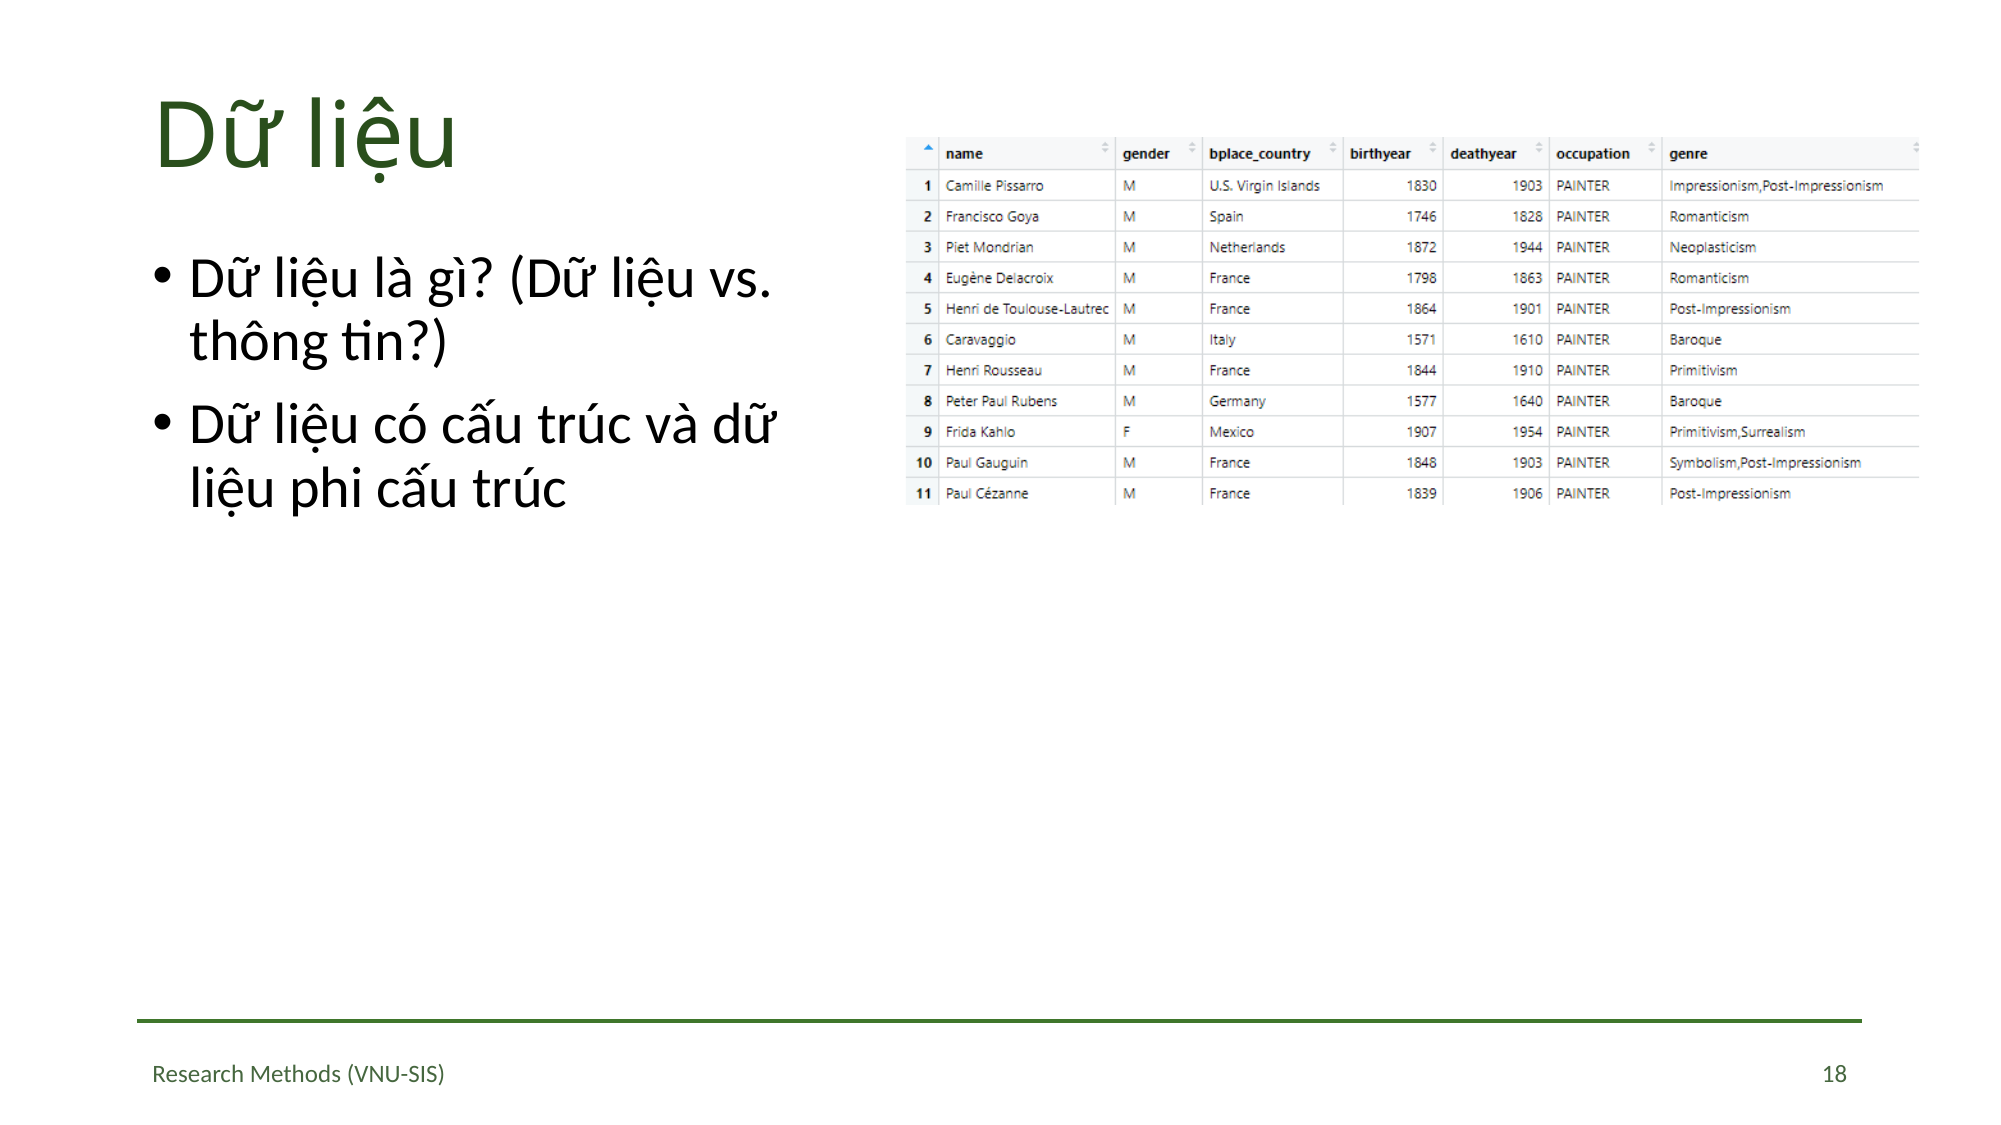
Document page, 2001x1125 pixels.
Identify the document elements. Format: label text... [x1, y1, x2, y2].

picture [905, 137, 1920, 505]
footer Research Methods (VNU-SIS) [137, 1042, 514, 1103]
slide_number 18 [1412, 1042, 1863, 1103]
title Dữ liệu [137, 59, 1863, 216]
list Dữ liệu là gì? (Dữ liệu vs. thông tin?) Dữ liệu có cấu trúc và dữ liệu phi cấu trúc [137, 239, 880, 1014]
